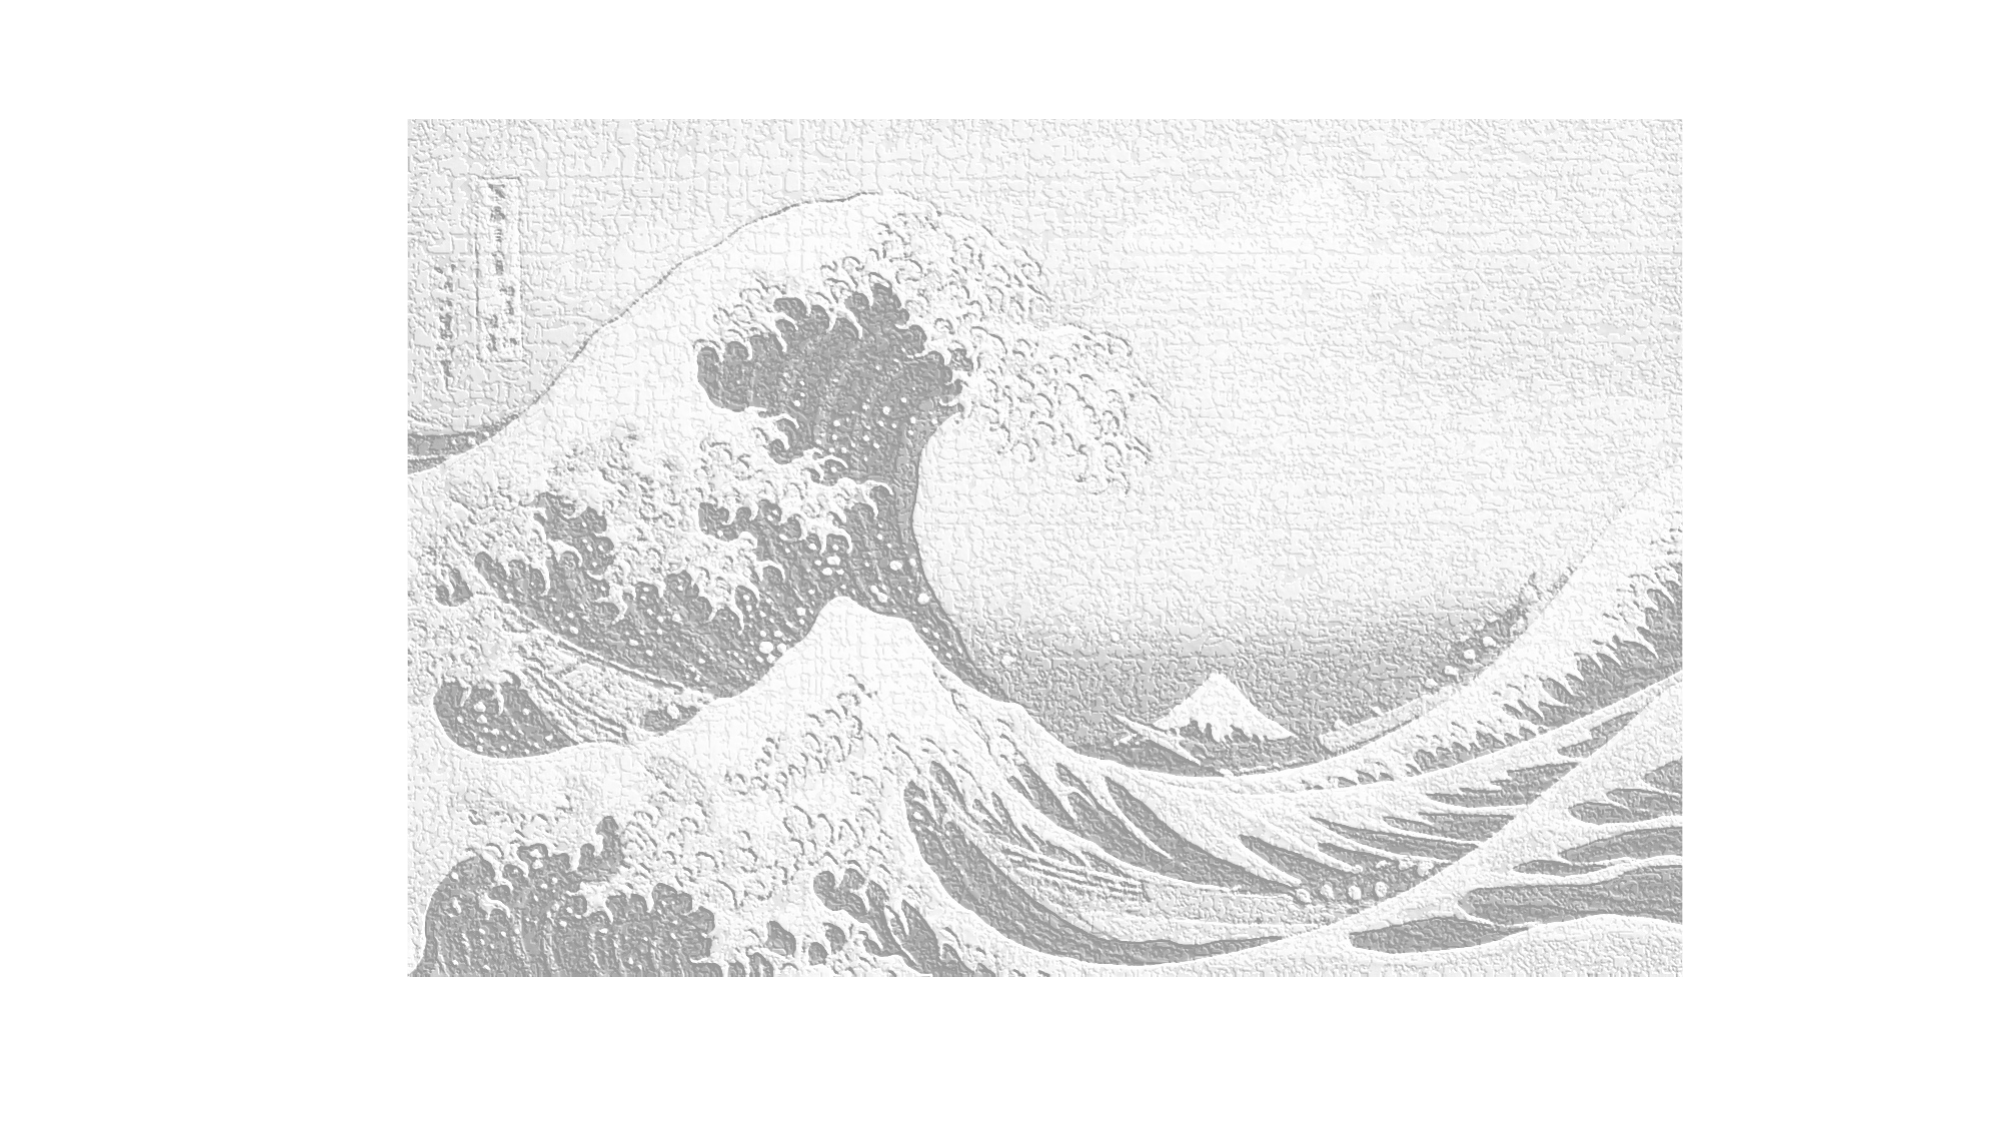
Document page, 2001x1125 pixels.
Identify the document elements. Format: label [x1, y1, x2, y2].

text_box [407, 118, 1684, 977]
